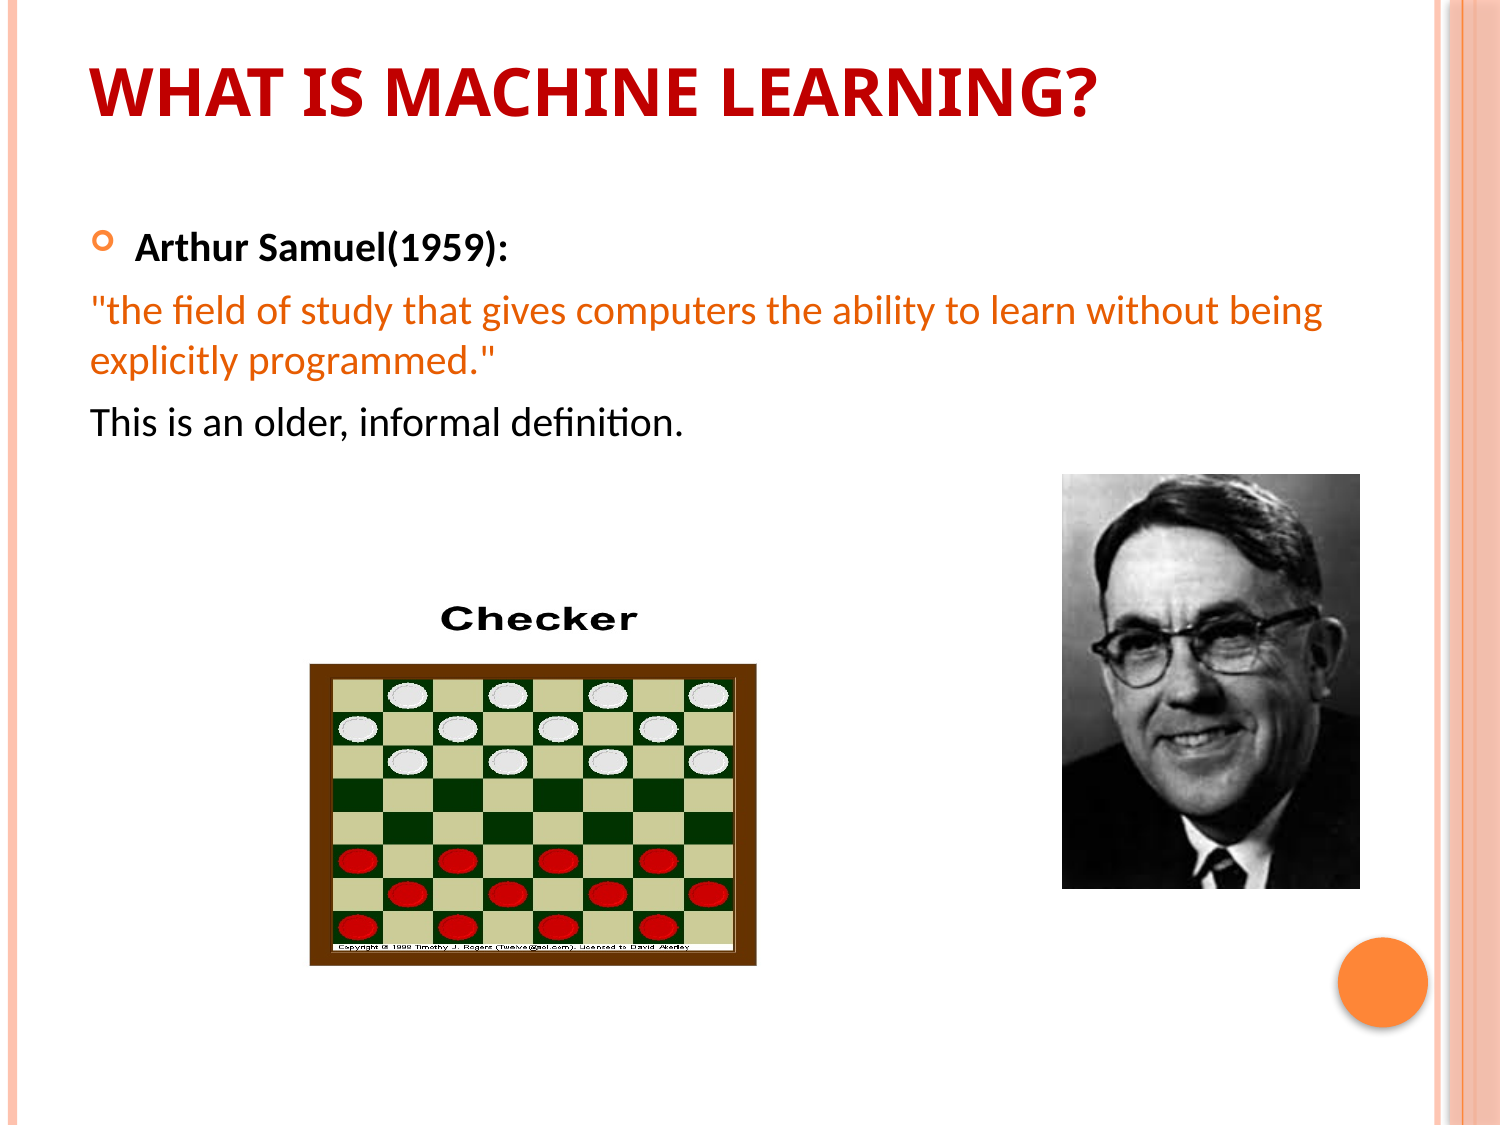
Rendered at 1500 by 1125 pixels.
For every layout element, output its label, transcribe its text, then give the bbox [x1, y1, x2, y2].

list Arthur Samuel(1959): "the field of study that gives computers the ability to learn without being explicitly programmed." This is an older, informal definition. [75, 212, 1388, 1012]
picture [261, 552, 813, 1013]
title What is Machine Learning? [75, 0, 1300, 138]
picture [1061, 474, 1360, 890]
